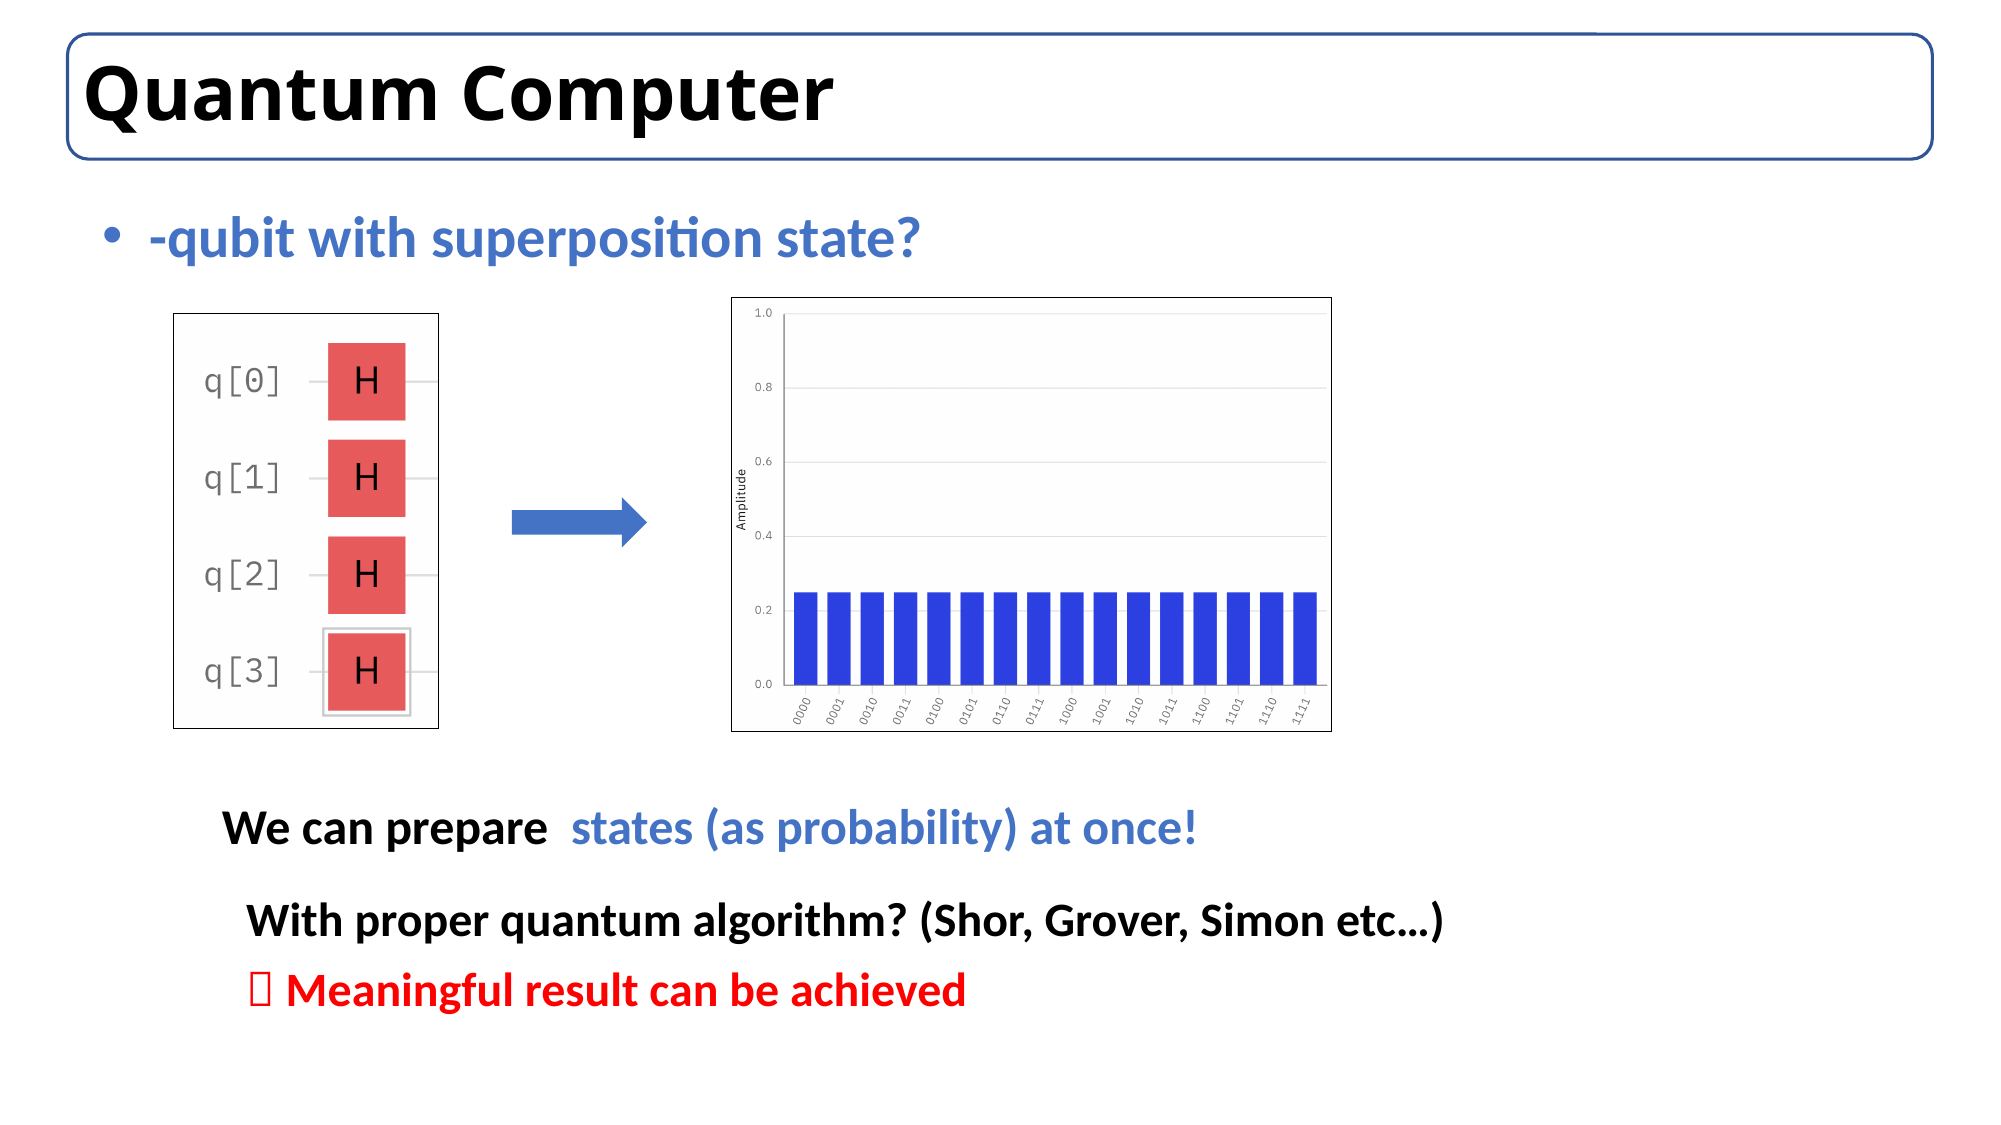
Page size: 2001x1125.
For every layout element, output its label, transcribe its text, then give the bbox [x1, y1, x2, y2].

picture [731, 297, 1332, 732]
title Quantum Computer [67, 34, 1933, 160]
picture [173, 313, 439, 729]
text_box With proper quantum algorithm? (Shor, Grover, Simon etc…)  Meaningful result can be achieved [231, 881, 1515, 1024]
text_box [511, 497, 647, 548]
